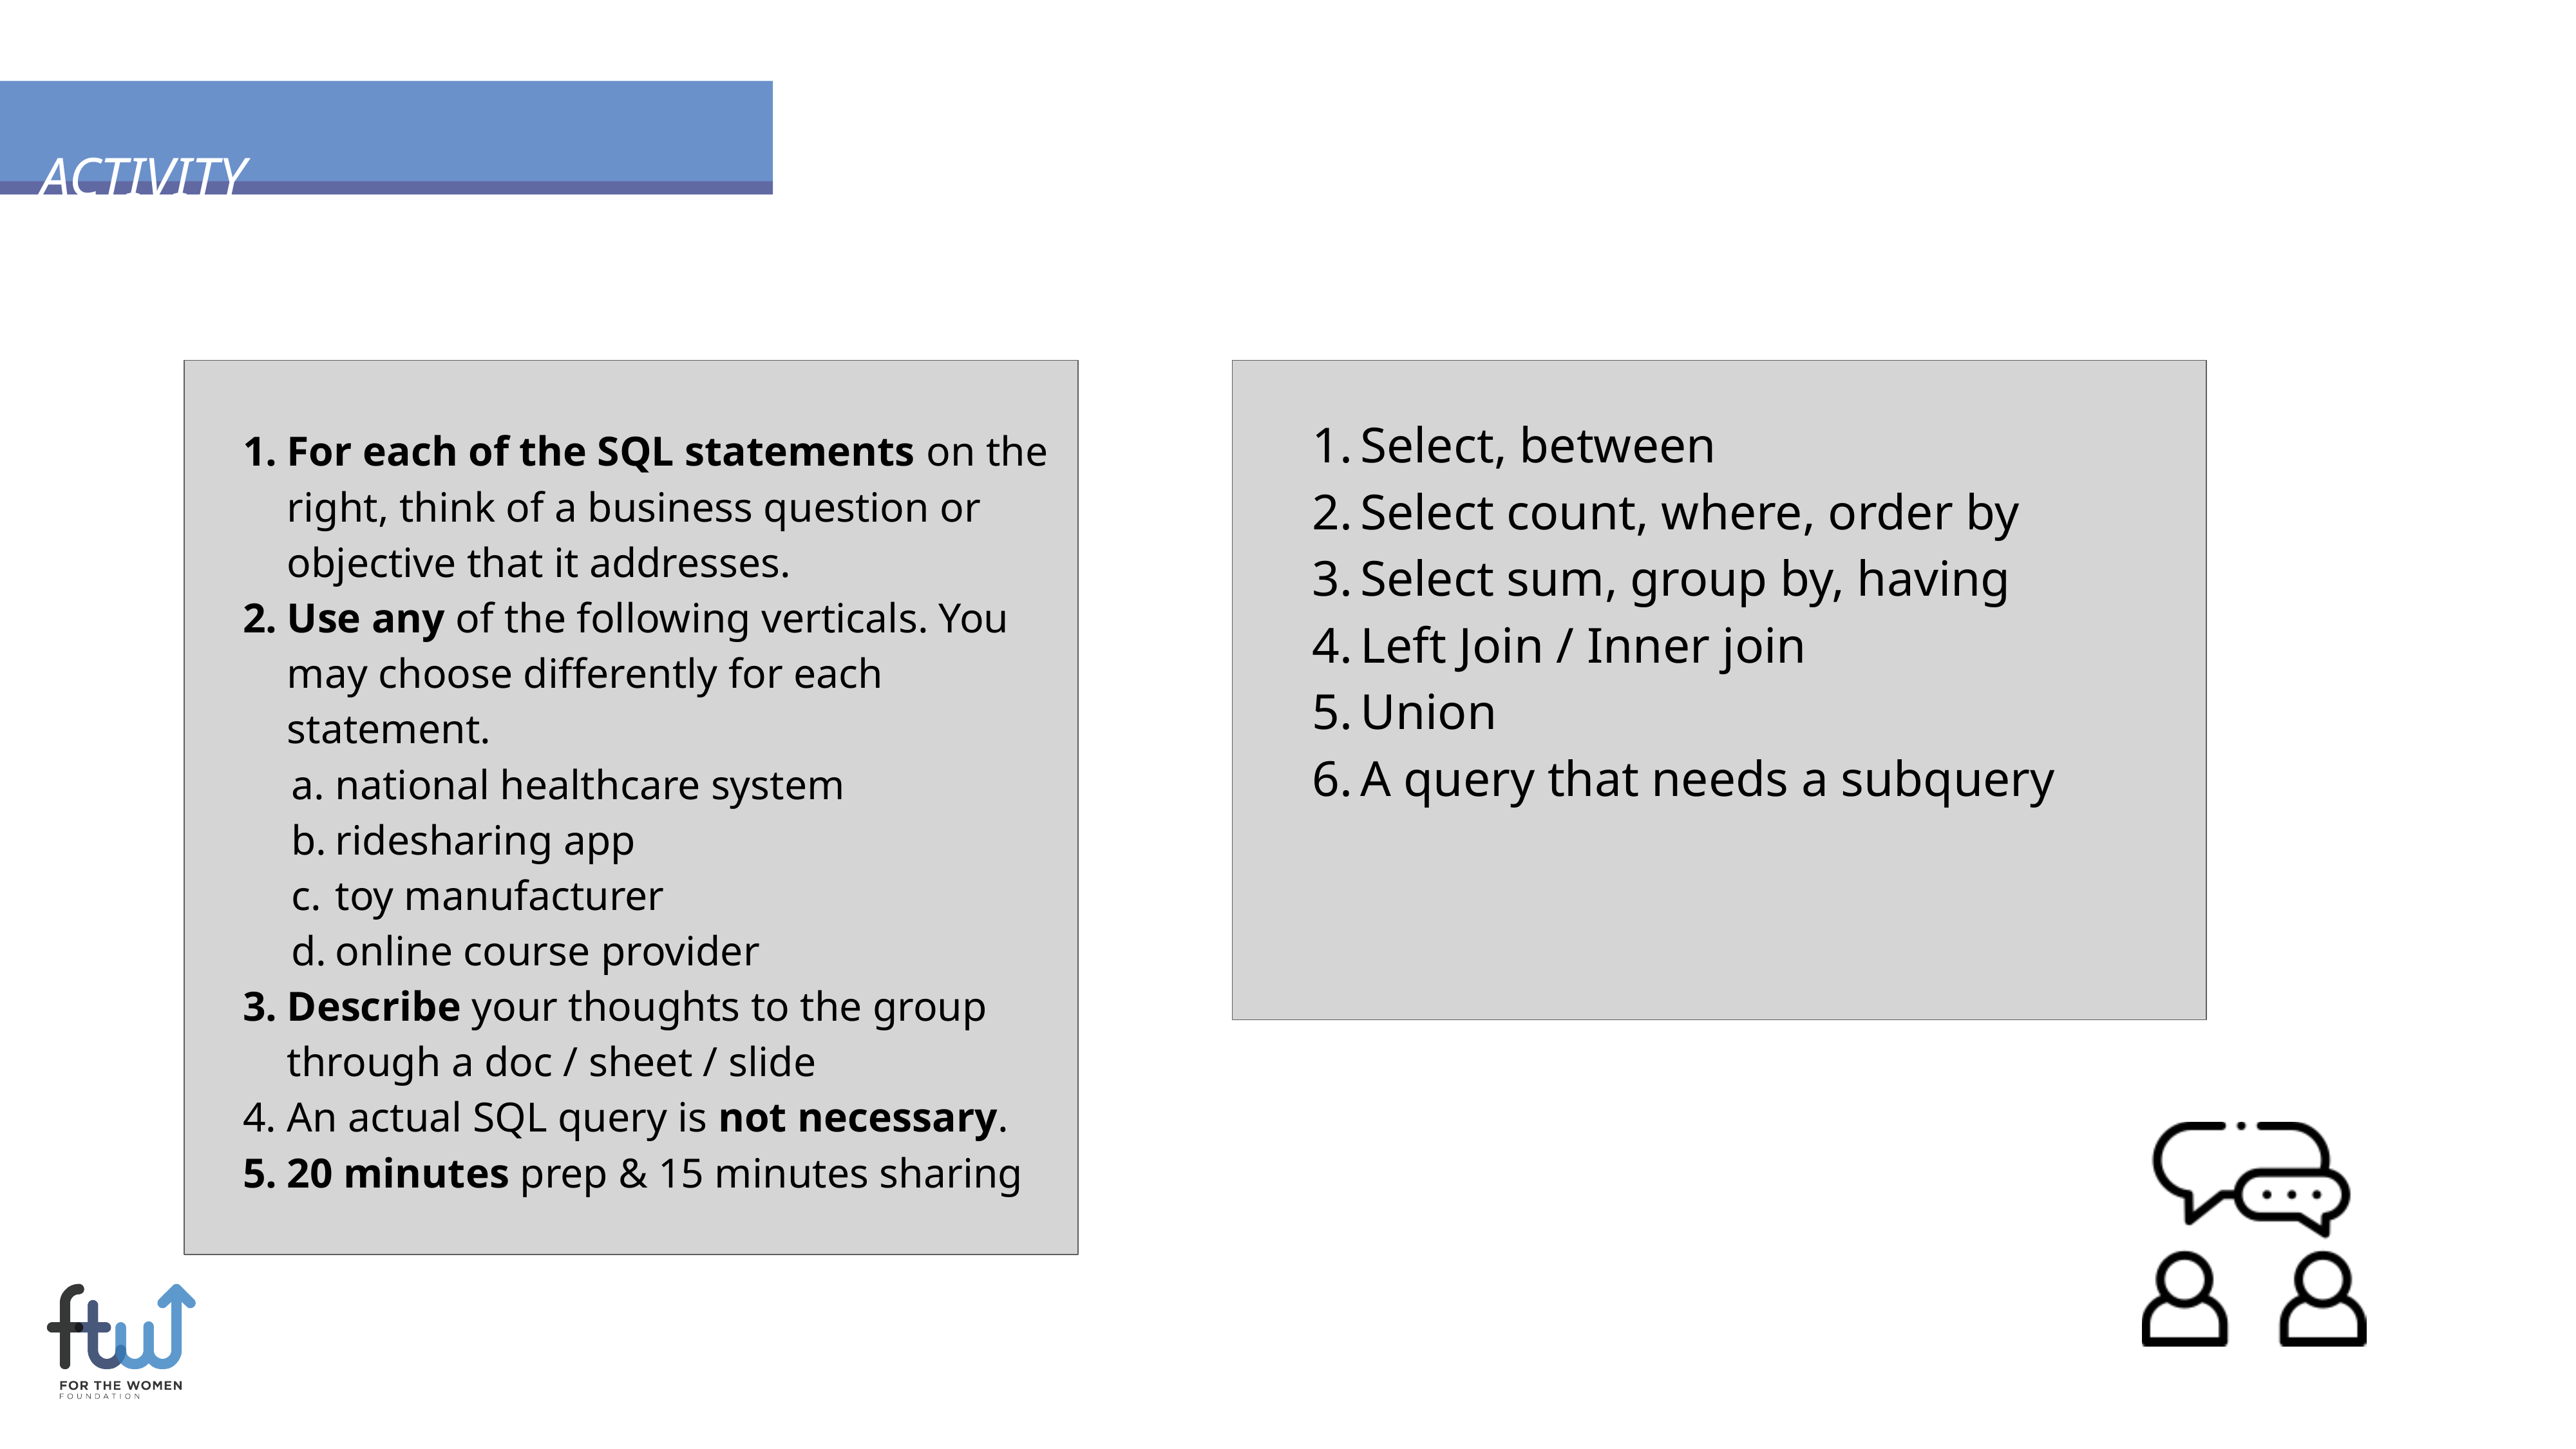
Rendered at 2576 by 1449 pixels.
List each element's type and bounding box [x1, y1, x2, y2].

text_box [180, 360, 1079, 1255]
text_box [0, 80, 773, 195]
text_box [1232, 360, 2207, 1020]
picture [2142, 1122, 2367, 1347]
picture [0, 1254, 247, 1432]
